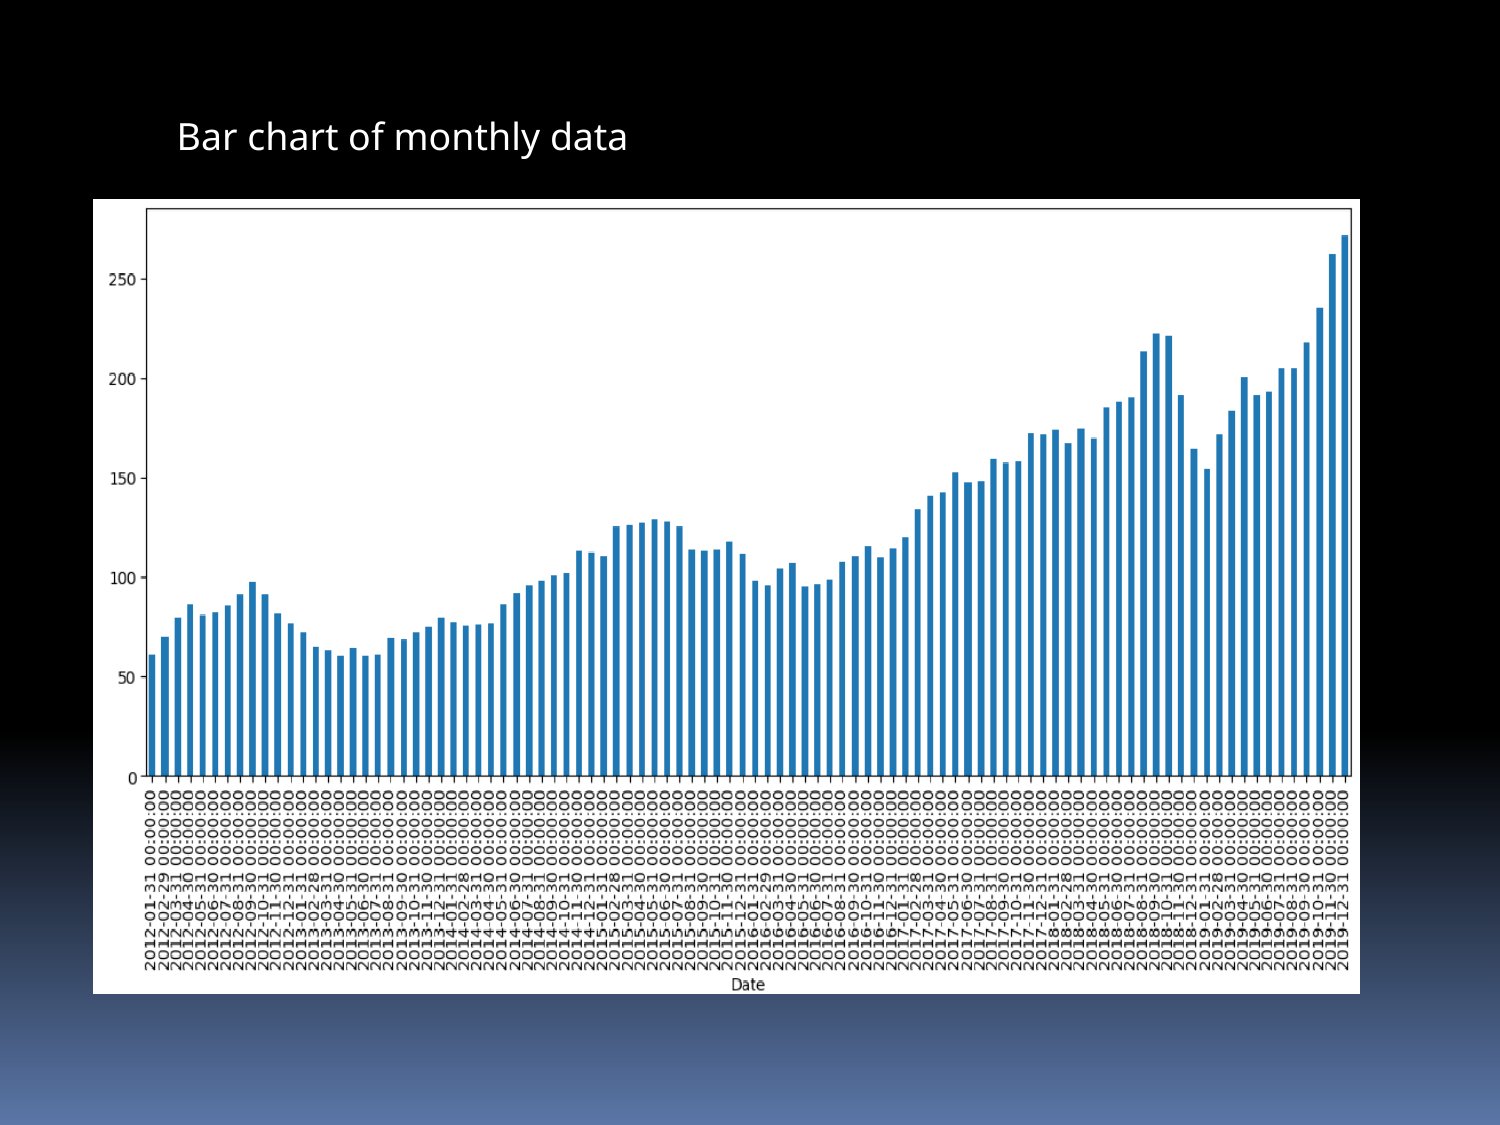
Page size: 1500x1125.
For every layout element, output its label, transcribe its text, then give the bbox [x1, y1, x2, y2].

picture [93, 198, 1360, 995]
text_box Bar chart of monthly data [161, 105, 644, 166]
